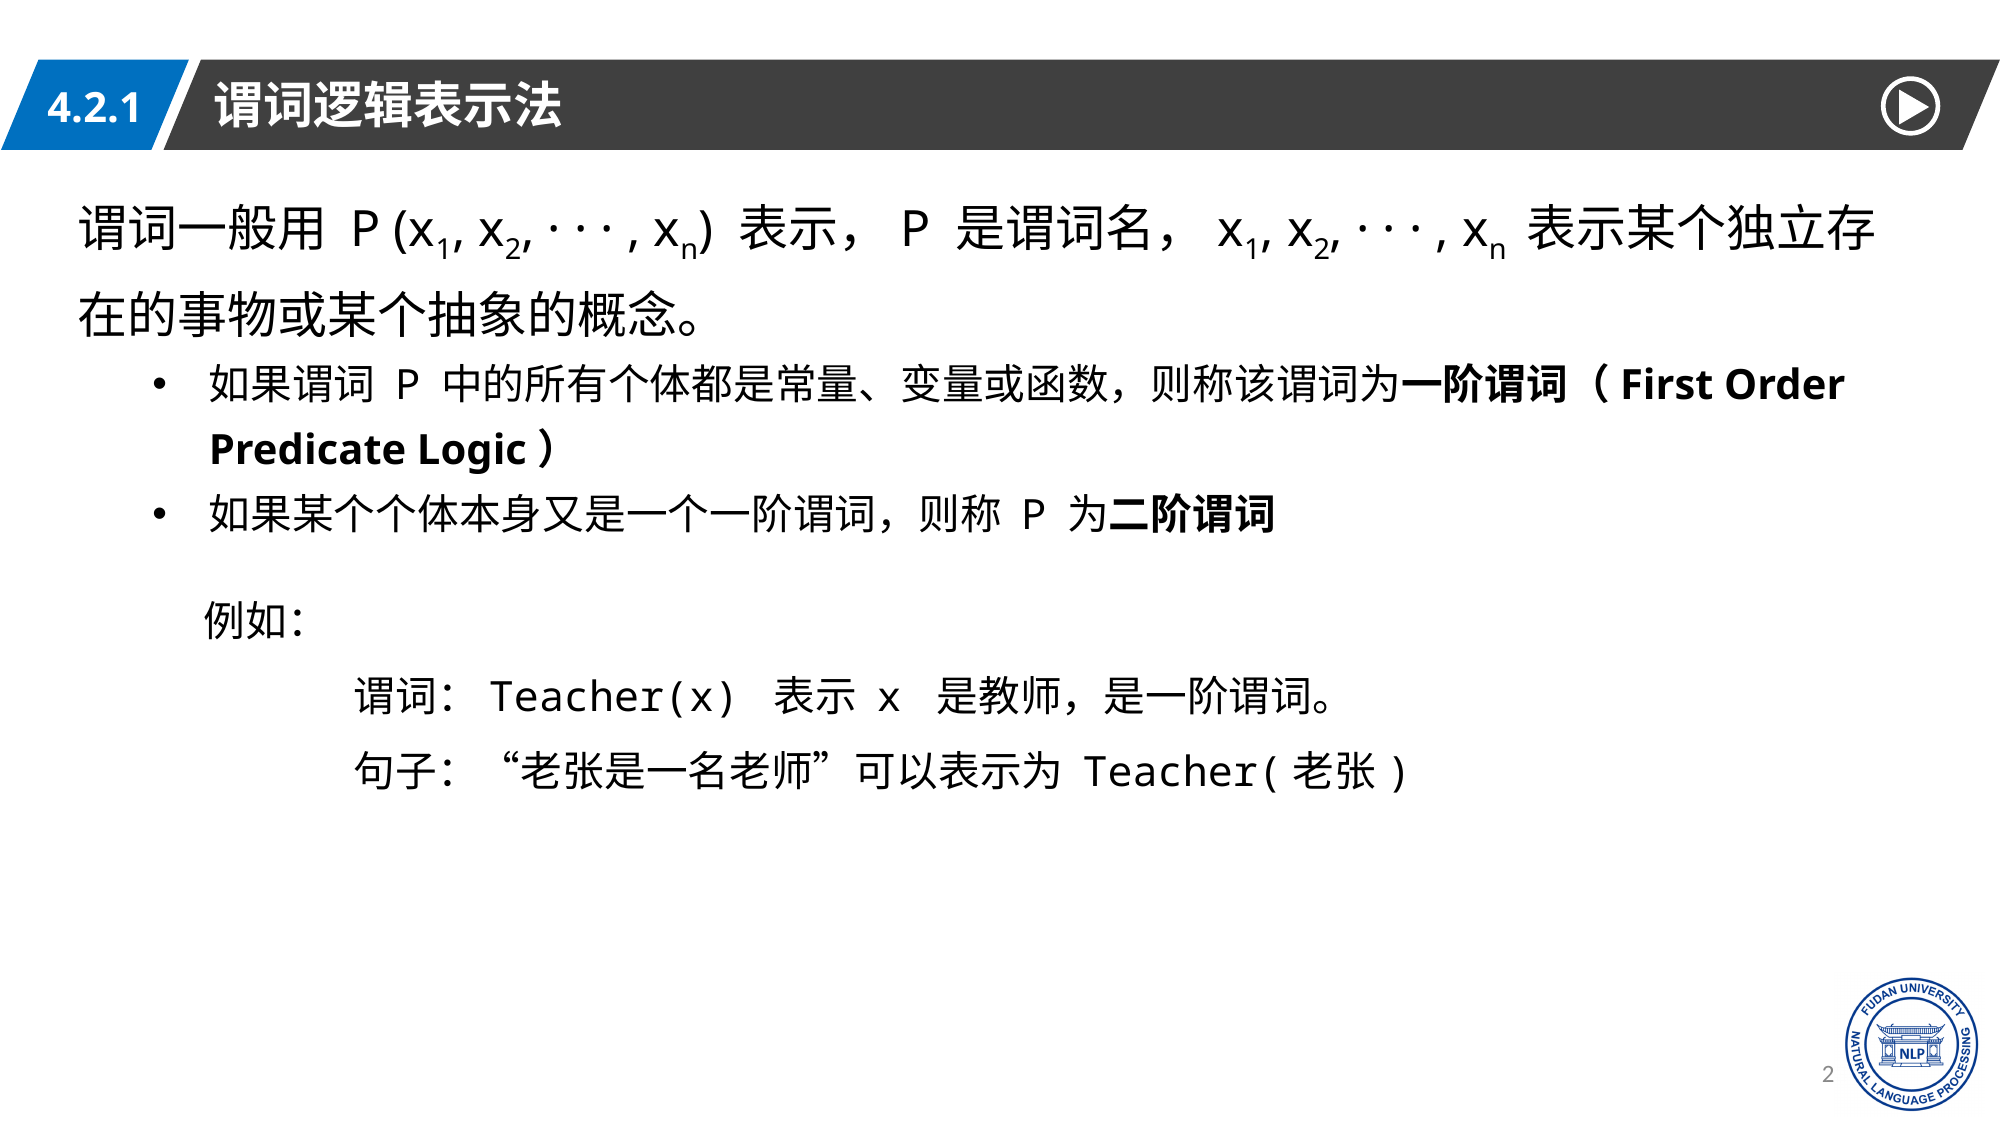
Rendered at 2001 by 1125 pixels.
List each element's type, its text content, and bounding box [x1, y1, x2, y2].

text_box [32, 59, 189, 120]
text_box 例如： 谓词：Teacher(x) 表示 x 是教师，是一阶谓词。 句子：“老张是一名老师”可以表示为 Teacher(老张) [188, 562, 1583, 803]
text_box 谓词一般用 P (x1, x2, · · · , xn) 表示，P 是谓词名，x1, x2, · · · , xn 表示某个独立存在的事物或某个抽象的概念。 如果谓词 P 中的所有个体都是常量、变量或函数，则称该谓词为一阶谓词（First Order Predicate Logic） 如果某个个体本身又是一个一阶谓词，则称 P 为二阶谓词 [62, 169, 1900, 546]
text_box [1, 89, 157, 150]
text_box 4.2.1 [26, 73, 164, 138]
text_box [163, 59, 2000, 150]
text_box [1883, 78, 1939, 134]
text_box 谓词逻辑表示法 [198, 66, 579, 142]
slide_number 23 [1412, 1042, 1863, 1103]
picture [1834, 972, 1985, 1117]
